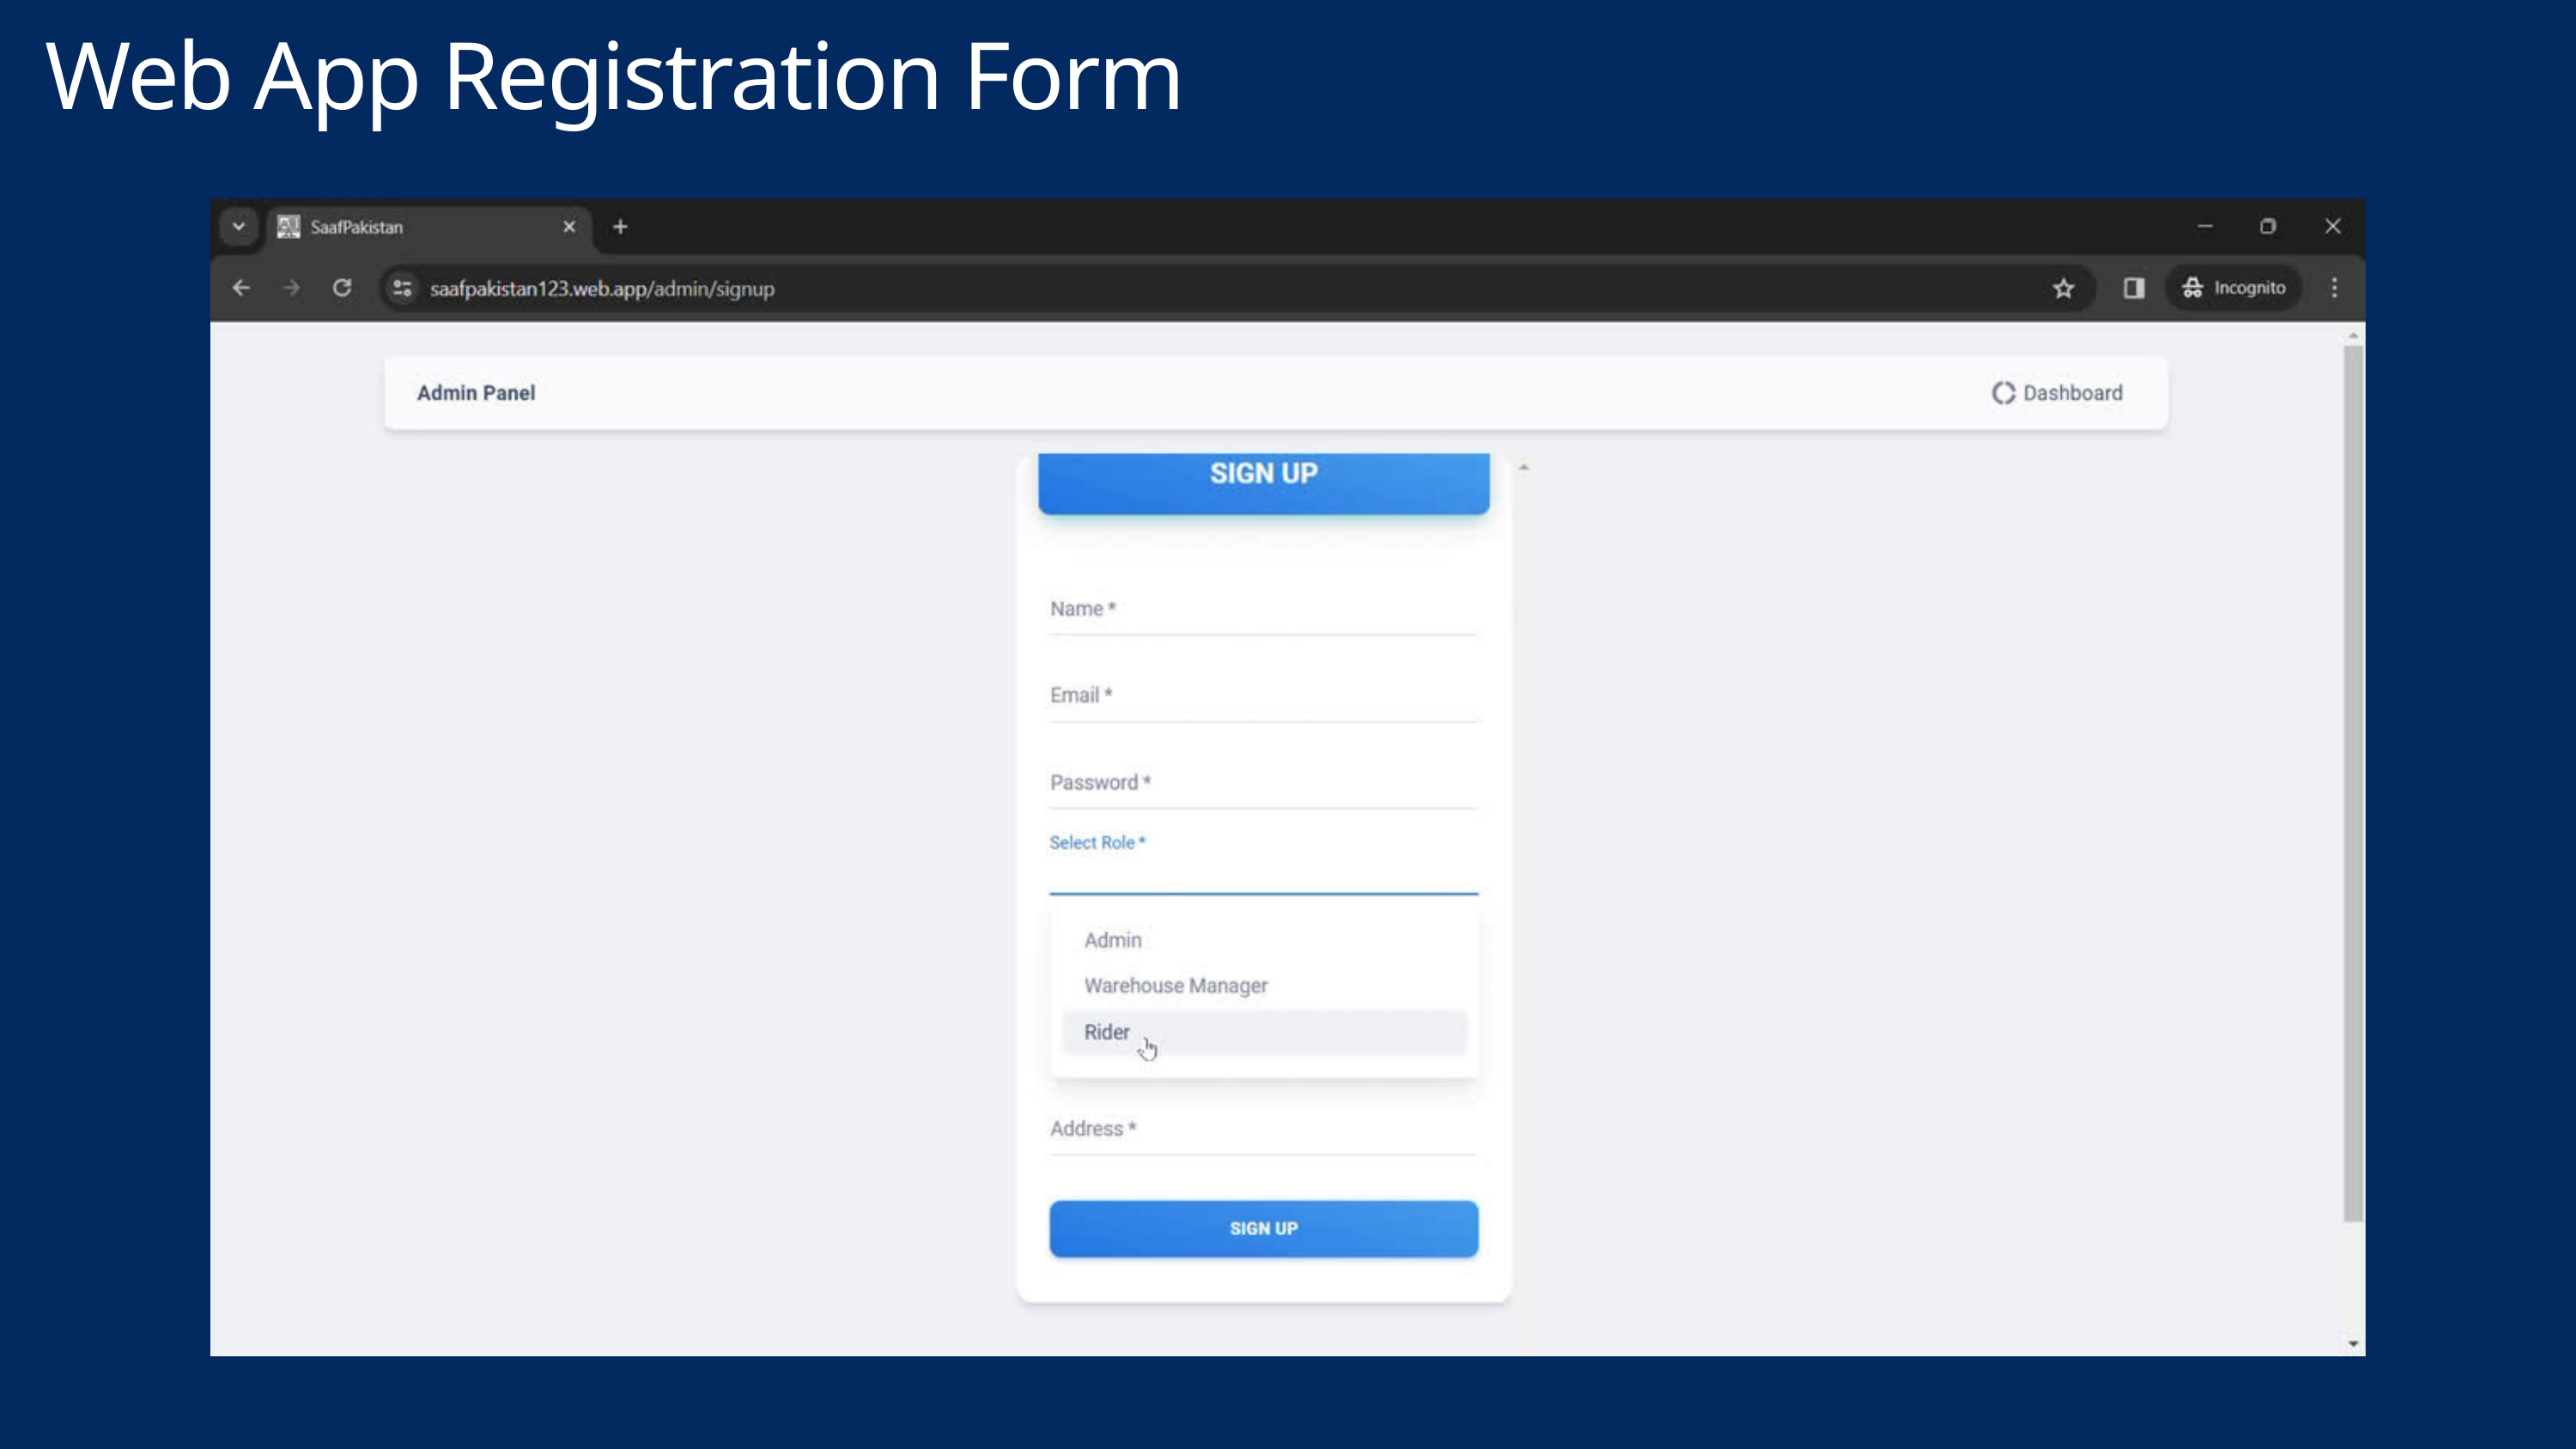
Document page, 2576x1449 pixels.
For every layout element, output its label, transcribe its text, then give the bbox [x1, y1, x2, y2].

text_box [209, 197, 2366, 1357]
text_box Web App Registration Form [45, 31, 1530, 129]
